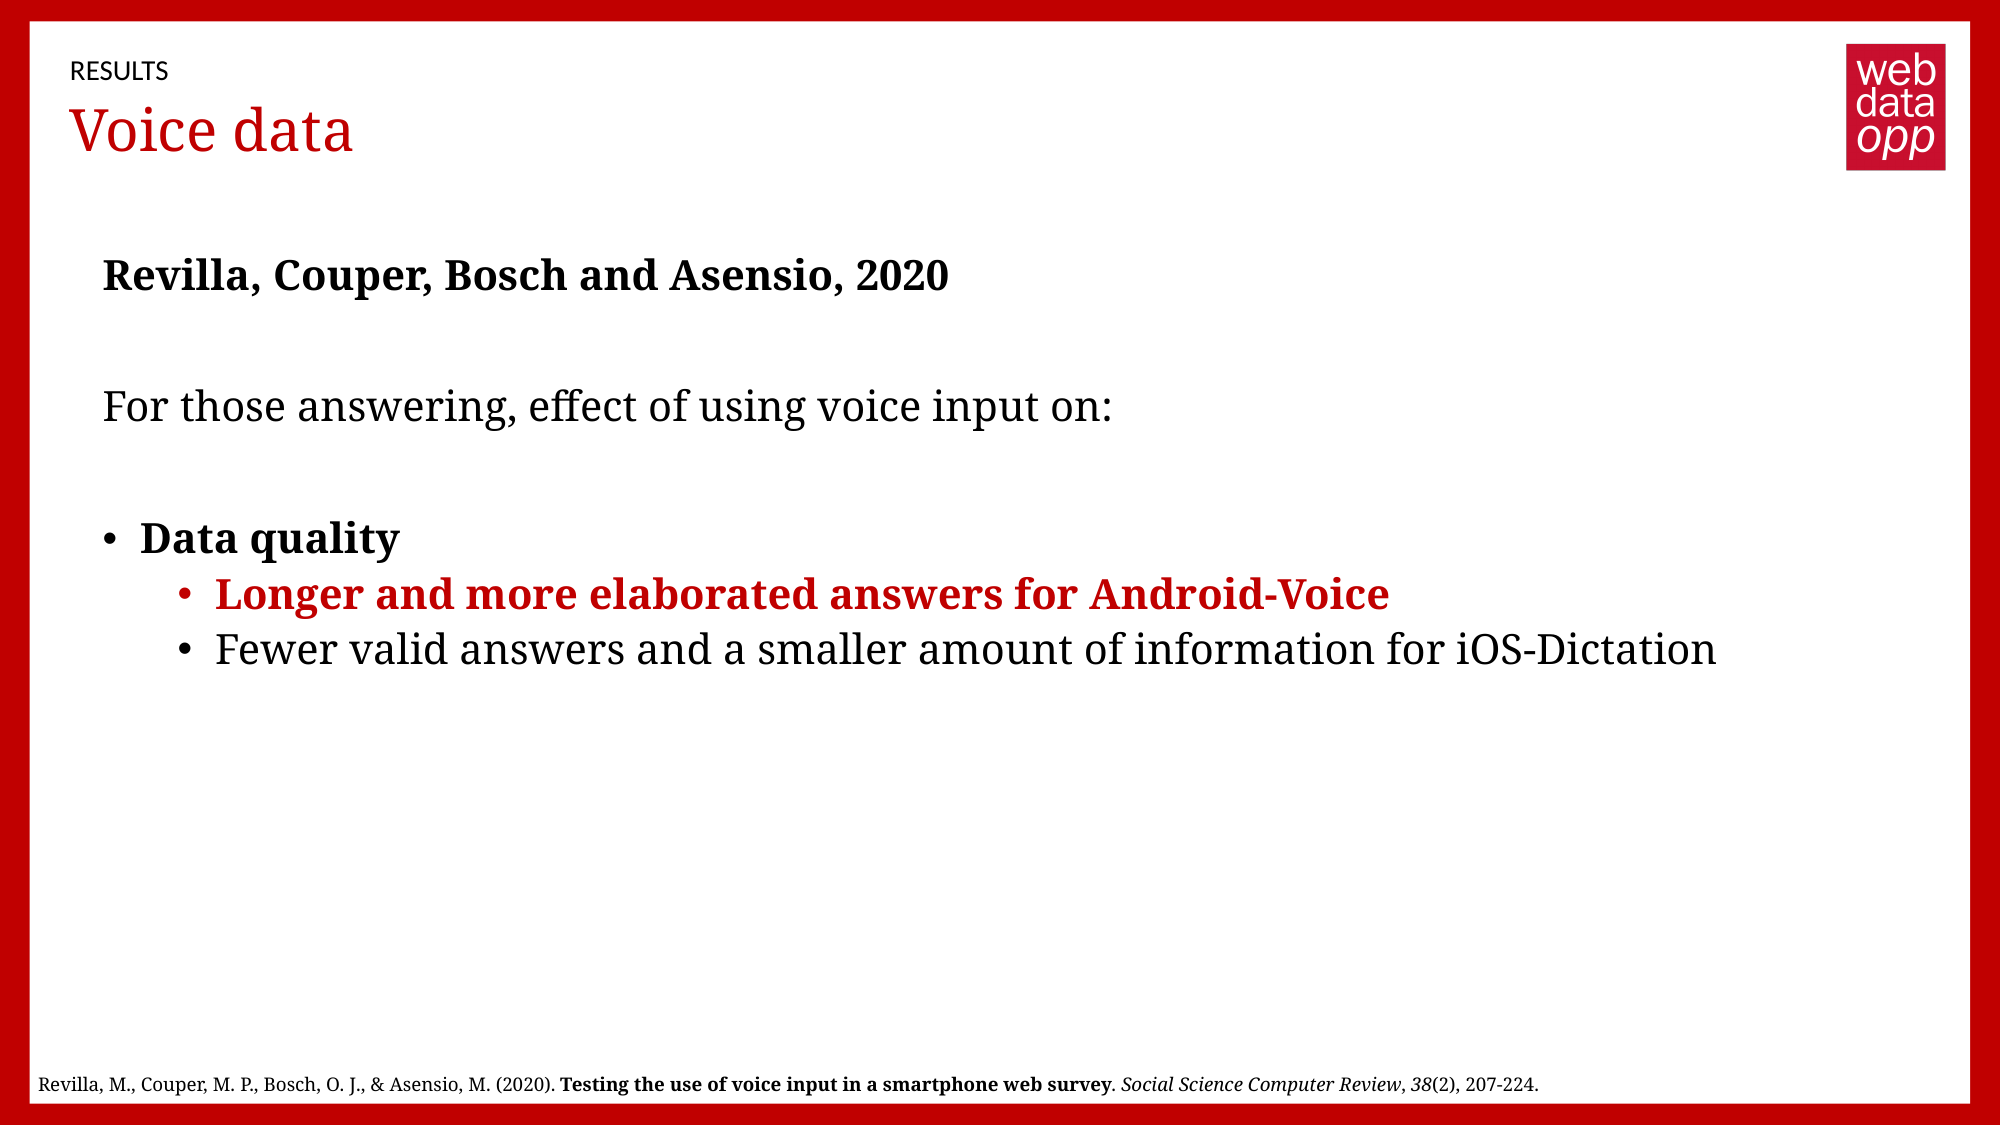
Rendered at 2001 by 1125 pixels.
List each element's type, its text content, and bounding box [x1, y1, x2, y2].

picture [1845, 42, 1948, 174]
title Voice data [54, 97, 1807, 169]
list Revilla, Couper, Bosch and Asensio, 2020 For those answering, effect of using voice input on: Data quality Longer and more elaborated answers for Android-Voice Fewer valid answers and a smaller amount of information for iOS-Dictation Survey evaluation More negative ratings for Android-Voice No difference for iOS-Dictation [87, 246, 1881, 1028]
list RESULTS [54, 48, 1747, 95]
text_box Revilla, M., Couper, M. P., Bosch, O. J., & Asensio, M. (2020). Testing the use of voice input in a smartphone web survey. Social Science Computer Review, 38(2), 207-224. [23, 1064, 1807, 1103]
